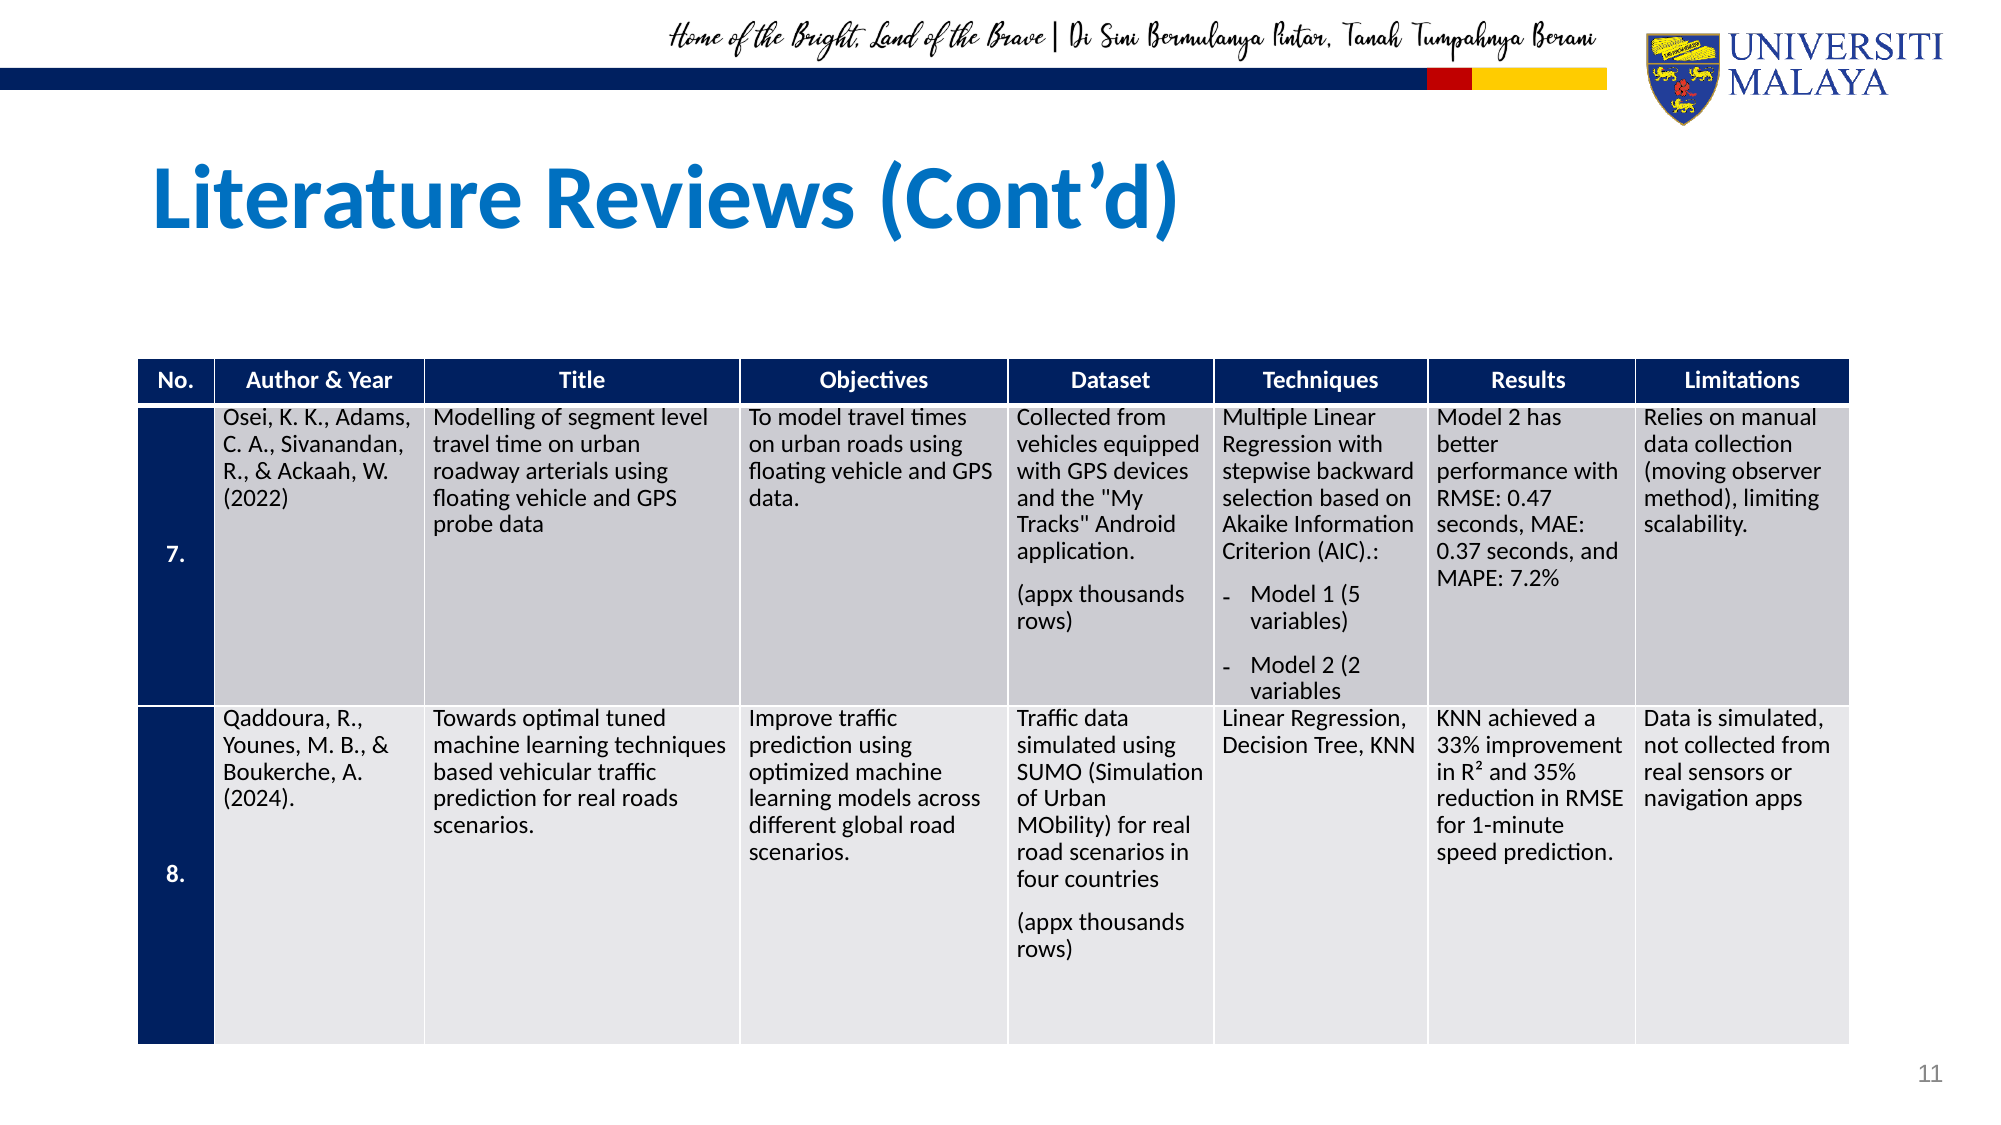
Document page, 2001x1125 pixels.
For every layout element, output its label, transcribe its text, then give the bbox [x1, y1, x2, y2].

slide_number 11 [1491, 1042, 1959, 1103]
table_header Limitations [1636, 359, 1849, 403]
table_cell Osei, K. K., Adams, C. A., Sivanandan, R., & Ackaah, W. (2022) [215, 408, 424, 705]
table_cell Traffic data simulated using SUMO (Simulation of Urban MObility) for real road scenarios in four countries (appx thousands rows) [1009, 707, 1213, 1044]
table_cell Relies on manual data collection (moving observer method), limiting scalability. [1636, 408, 1849, 705]
table_header Author & Year [215, 359, 424, 403]
table_cell To model travel times on urban roads using floating vehicle and GPS data. [741, 408, 1007, 705]
table_cell KNN achieved a 33% improvement in R² and 35% reduction in RMSE for 1-minute speed prediction. [1429, 707, 1635, 1044]
table_cell Data is simulated, not collected from real sensors or navigation apps [1636, 707, 1849, 1044]
table_header Objectives [741, 359, 1007, 403]
title Literature Reviews (Cont’d) [137, 97, 1863, 315]
table_header No. [138, 359, 214, 403]
table_header Title [425, 359, 739, 403]
table_cell Multiple Linear Regression with stepwise backward selection based on Akaike Information Criterion (AIC).: Model 1 (5 variables) Model 2 (2 variables [1215, 408, 1427, 705]
table_cell Linear Regression, Decision Tree, KNN [1215, 707, 1427, 1044]
picture [661, 0, 2000, 212]
table_cell Towards optimal tuned machine learning techniques based vehicular traffic prediction for real roads scenarios. [425, 707, 739, 1044]
table_cell 8. [138, 707, 214, 1044]
table_cell Qaddoura, R., Younes, M. B., & Boukerche, A. (2024). [215, 707, 424, 1044]
table_cell 7. [138, 408, 214, 705]
table_cell Improve traffic prediction using optimized machine learning models across different global road scenarios. [741, 707, 1007, 1044]
table_header Dataset [1009, 359, 1213, 403]
table_cell Collected from vehicles equipped with GPS devices and the "My Tracks" Android application. (appx thousands rows) [1009, 408, 1213, 705]
table_cell Modelling of segment level travel time on urban roadway arterials using floating vehicle and GPS probe data [425, 408, 739, 705]
table_cell Model 2 has better performance with RMSE: 0.47 seconds, MAE: 0.37 seconds, and MAPE: 7.2% [1429, 408, 1635, 705]
table_header Techniques [1215, 359, 1427, 403]
table_header Results [1429, 359, 1635, 403]
